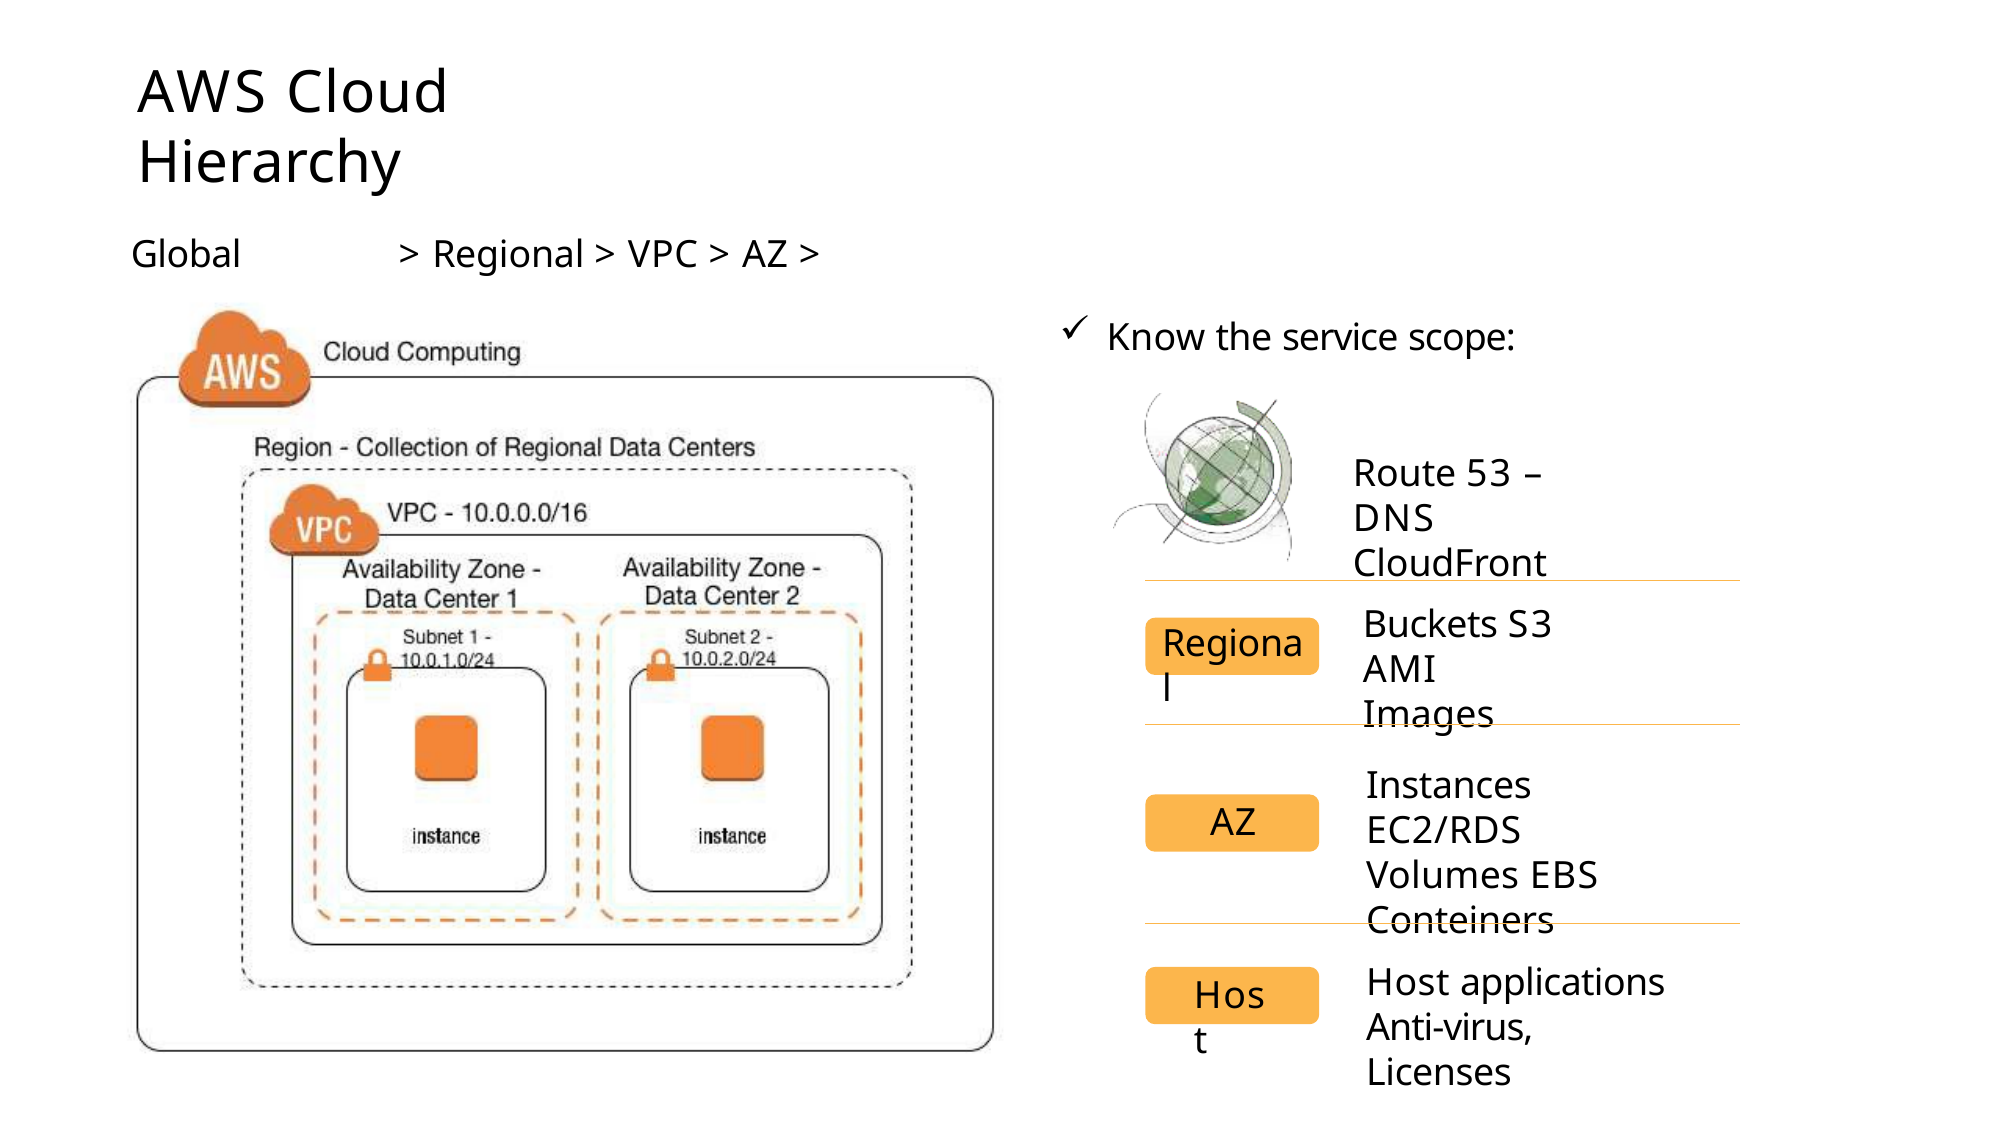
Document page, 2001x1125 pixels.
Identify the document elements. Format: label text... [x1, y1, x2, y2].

text_box Regional [1160, 617, 1305, 710]
text_box > Regional > VPC > AZ > Host [396, 227, 889, 276]
text_box Host [1191, 968, 1273, 1061]
text_box Buckets S3 AMI Images [1360, 725, 1556, 735]
text_box Know the service scope: Route 53 – DNS CloudFront [1057, 311, 1617, 584]
text_box Instances EC2/RDS Volumes EBS Conteiners [1364, 924, 1681, 941]
picture [1113, 393, 1292, 562]
picture [115, 278, 1017, 1067]
title AWS Cloud Hierarchy [135, 51, 702, 242]
text_box Global Services [128, 227, 381, 276]
text_box AZ [1208, 796, 1257, 844]
text_box [1145, 794, 1320, 852]
text_box Host applications Anti-virus, Licenses [1364, 955, 1680, 1094]
text_box Instances EC2/RDS Volumes EBS Conteiners [1364, 758, 1681, 923]
text_box Buckets S3 AMI Images [1360, 597, 1556, 724]
text_box [1145, 966, 1320, 1025]
